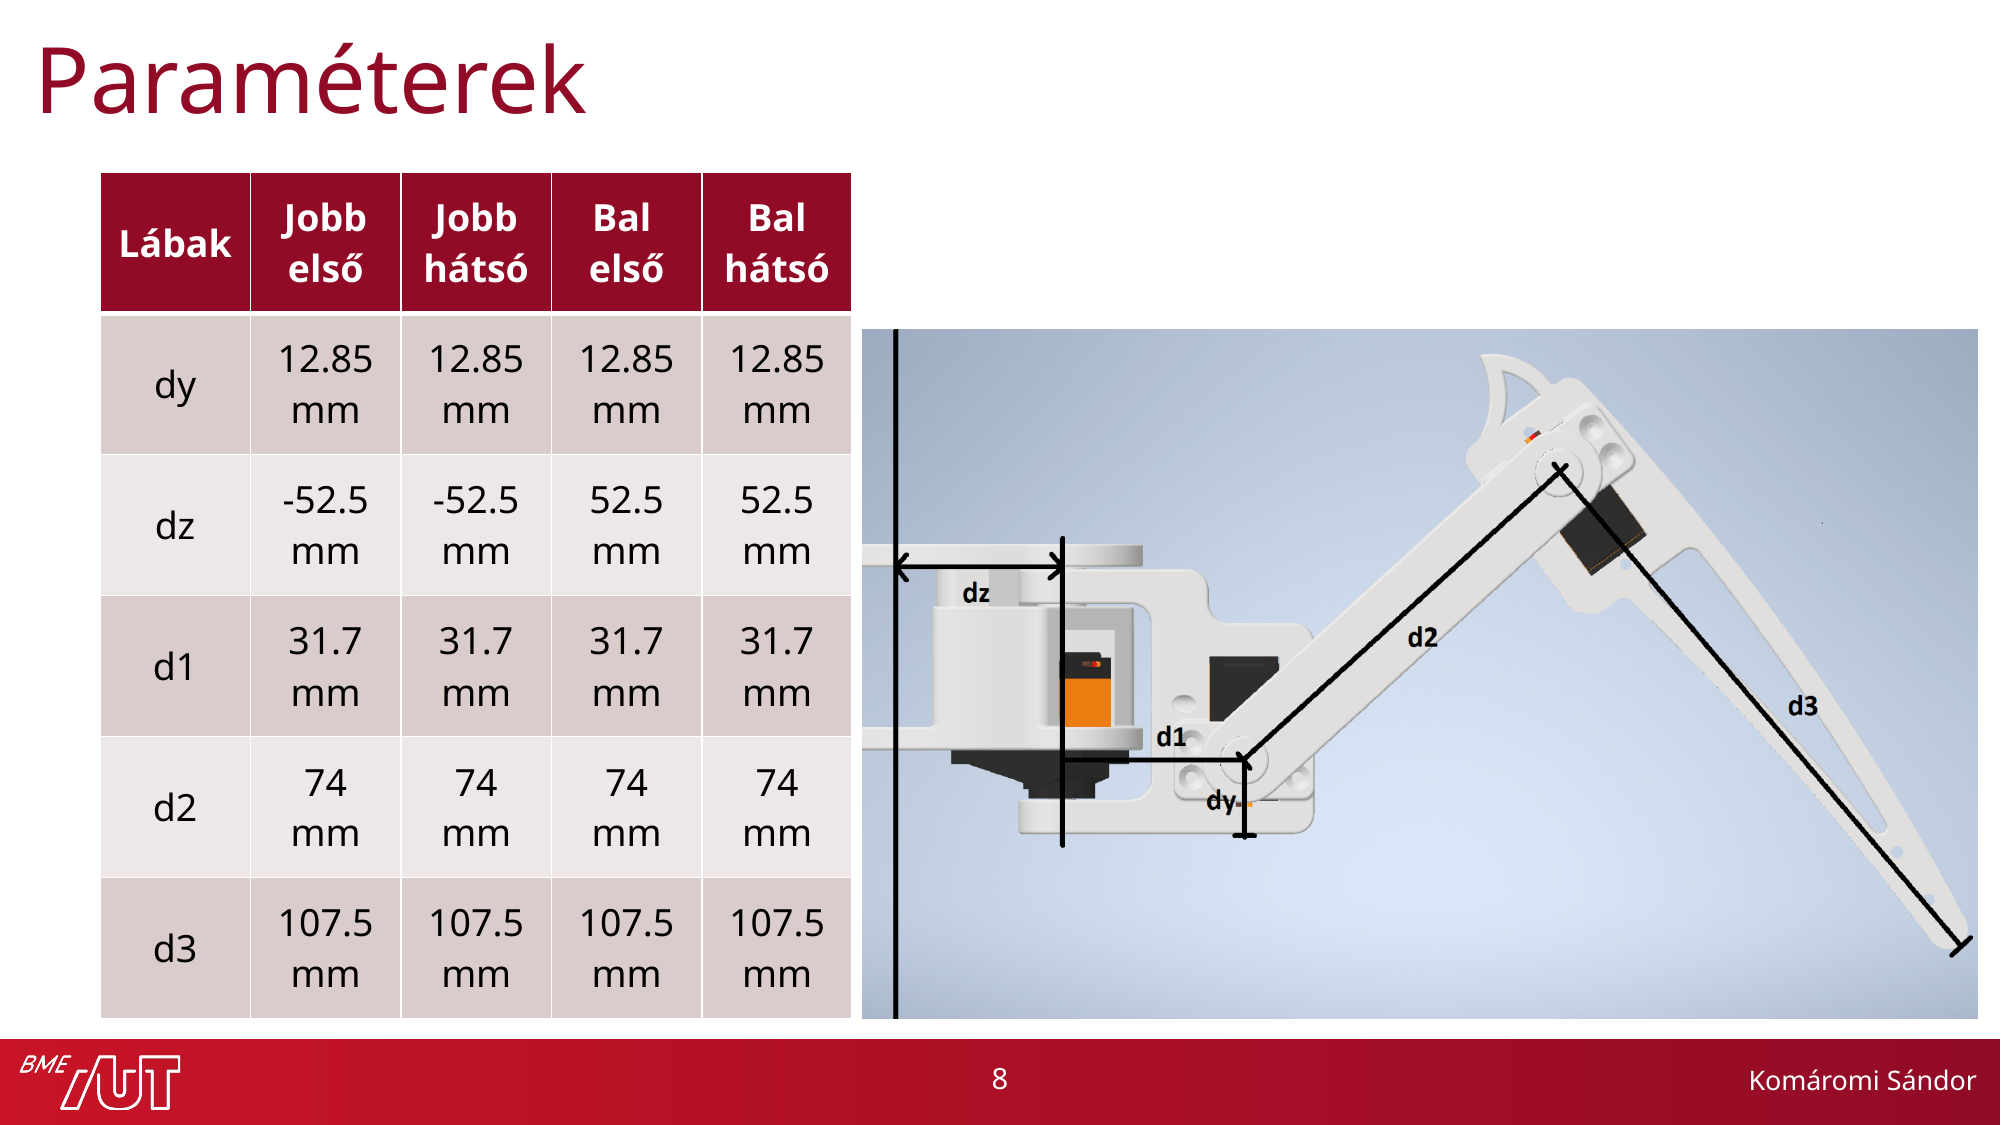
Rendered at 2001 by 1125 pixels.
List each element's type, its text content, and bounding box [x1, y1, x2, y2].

table_header Jobb első [251, 173, 400, 311]
table_cell 31.7 mm [251, 596, 400, 736]
table_cell 12.85 mm [552, 316, 701, 454]
table_cell -52.5 mm [251, 455, 400, 595]
title Paraméterek [19, 18, 1978, 149]
footer Komáromi Sándor [1083, 1054, 1978, 1107]
table_header Bal első [552, 173, 701, 311]
picture [862, 329, 1978, 1019]
table_cell dz [101, 455, 250, 595]
table_cell d3 [101, 878, 250, 1018]
table_cell 12.85 mm [703, 316, 851, 454]
table_cell 52.5 mm [703, 455, 851, 595]
table_cell 52.5 mm [552, 455, 701, 595]
table_cell 107.5 mm [703, 878, 851, 1018]
table_cell 107.5 mm [552, 878, 701, 1018]
table_cell 74 mm [552, 737, 701, 877]
table_cell dy [101, 316, 250, 454]
table_cell 31.7 mm [552, 596, 701, 736]
table_cell 31.7 mm [402, 596, 551, 736]
table_cell 74 mm [703, 737, 851, 877]
table_cell 74 mm [251, 737, 400, 877]
table_cell d2 [101, 737, 250, 877]
table_cell 107.5 mm [251, 878, 400, 1018]
table_cell 12.85 mm [251, 316, 400, 454]
table_cell 31.7 mm [703, 596, 851, 736]
table_header Jobb hátsó [402, 173, 551, 311]
table_cell -52.5 mm [402, 455, 551, 595]
table_cell 74 mm [402, 737, 551, 877]
table_header Bal hátsó [703, 173, 851, 311]
table_cell 107.5 mm [402, 878, 551, 1018]
table_cell d1 [101, 596, 250, 736]
table_cell 12.85 mm [402, 316, 551, 454]
slide_number 8 [940, 1054, 1059, 1107]
table_header Lábak [101, 173, 250, 311]
